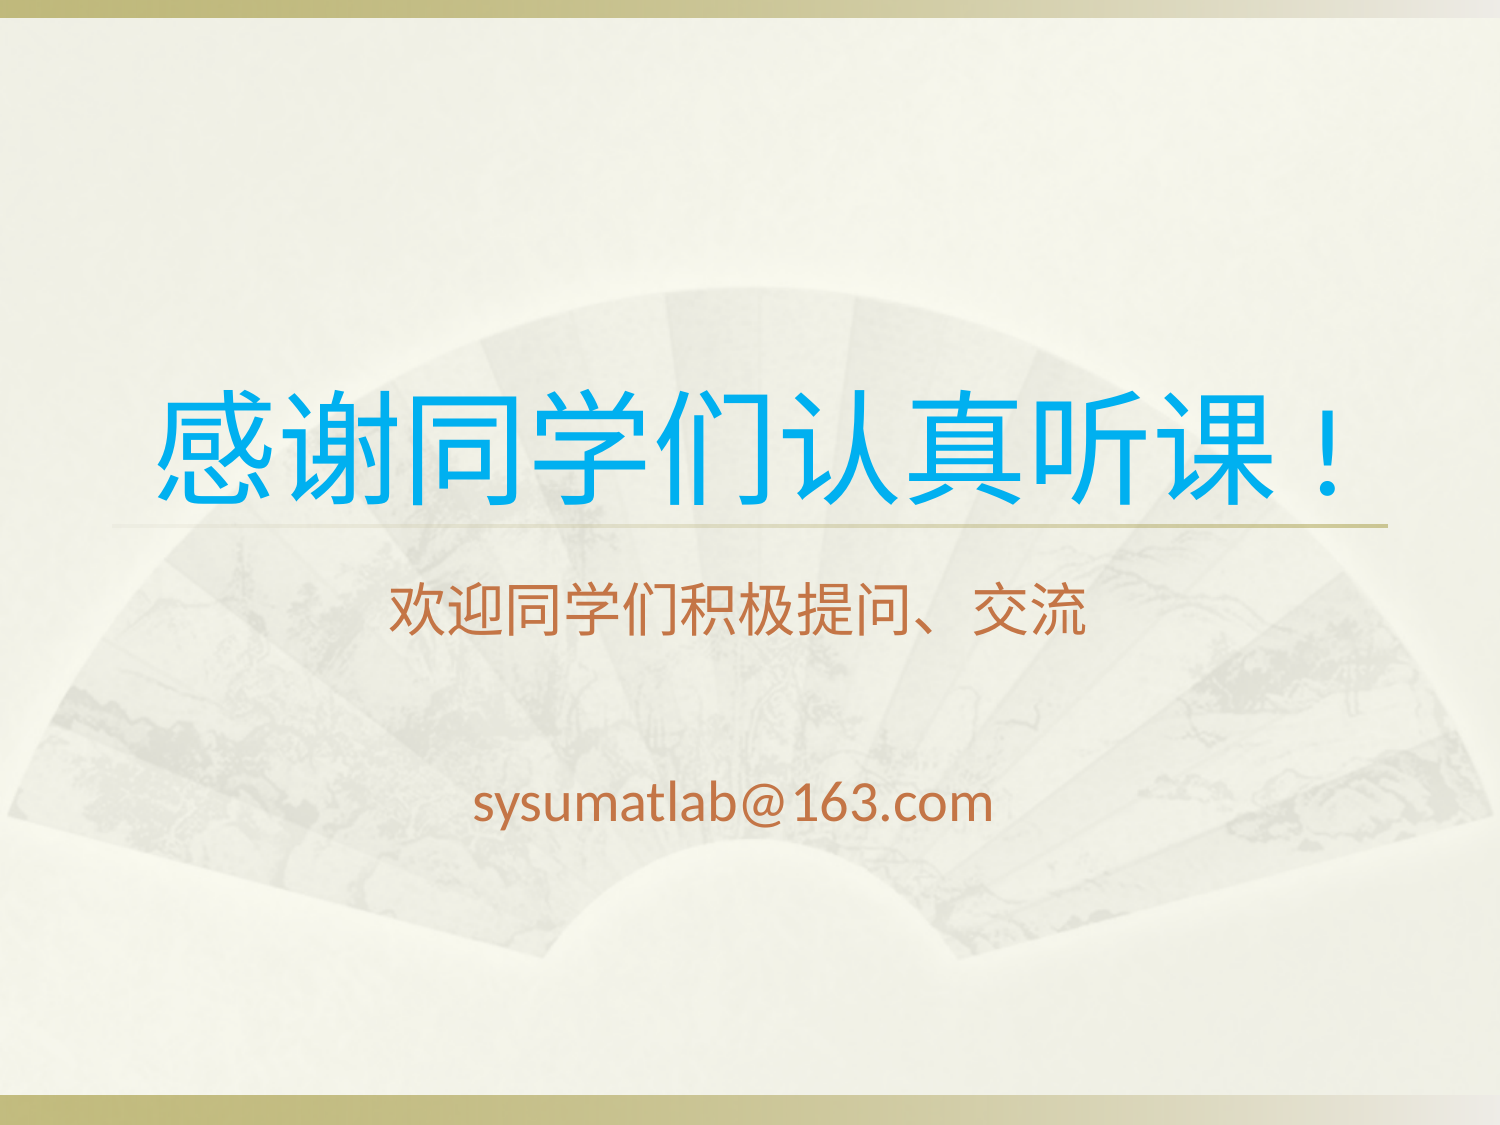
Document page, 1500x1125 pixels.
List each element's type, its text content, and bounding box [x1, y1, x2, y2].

title 感谢同学们认真听课! [112, 275, 1388, 528]
text_box 欢迎同学们积极提问、交流 [253, 565, 1223, 651]
text_box sysumatlab@163.com [256, 755, 1225, 841]
